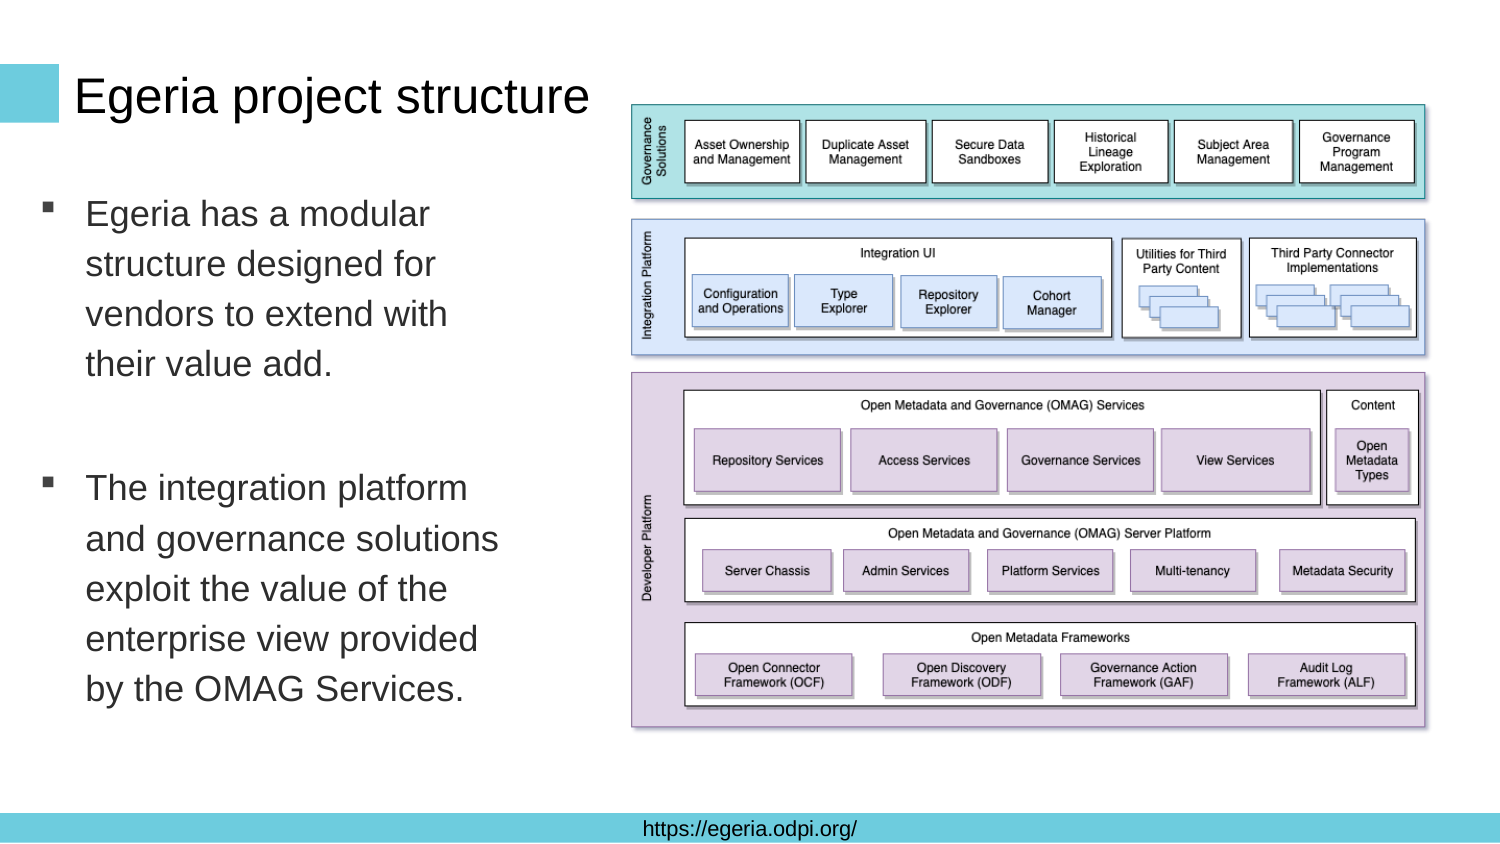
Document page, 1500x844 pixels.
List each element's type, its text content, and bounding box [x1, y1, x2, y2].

list Egeria has a modular structure designed for vendors to extend with their value add. The integration platform and governance solutions exploit the value of the enterprise view provided by the OMAG Services. [24, 168, 528, 769]
title Egeria project structure [58, 46, 1449, 140]
picture [626, 99, 1442, 744]
